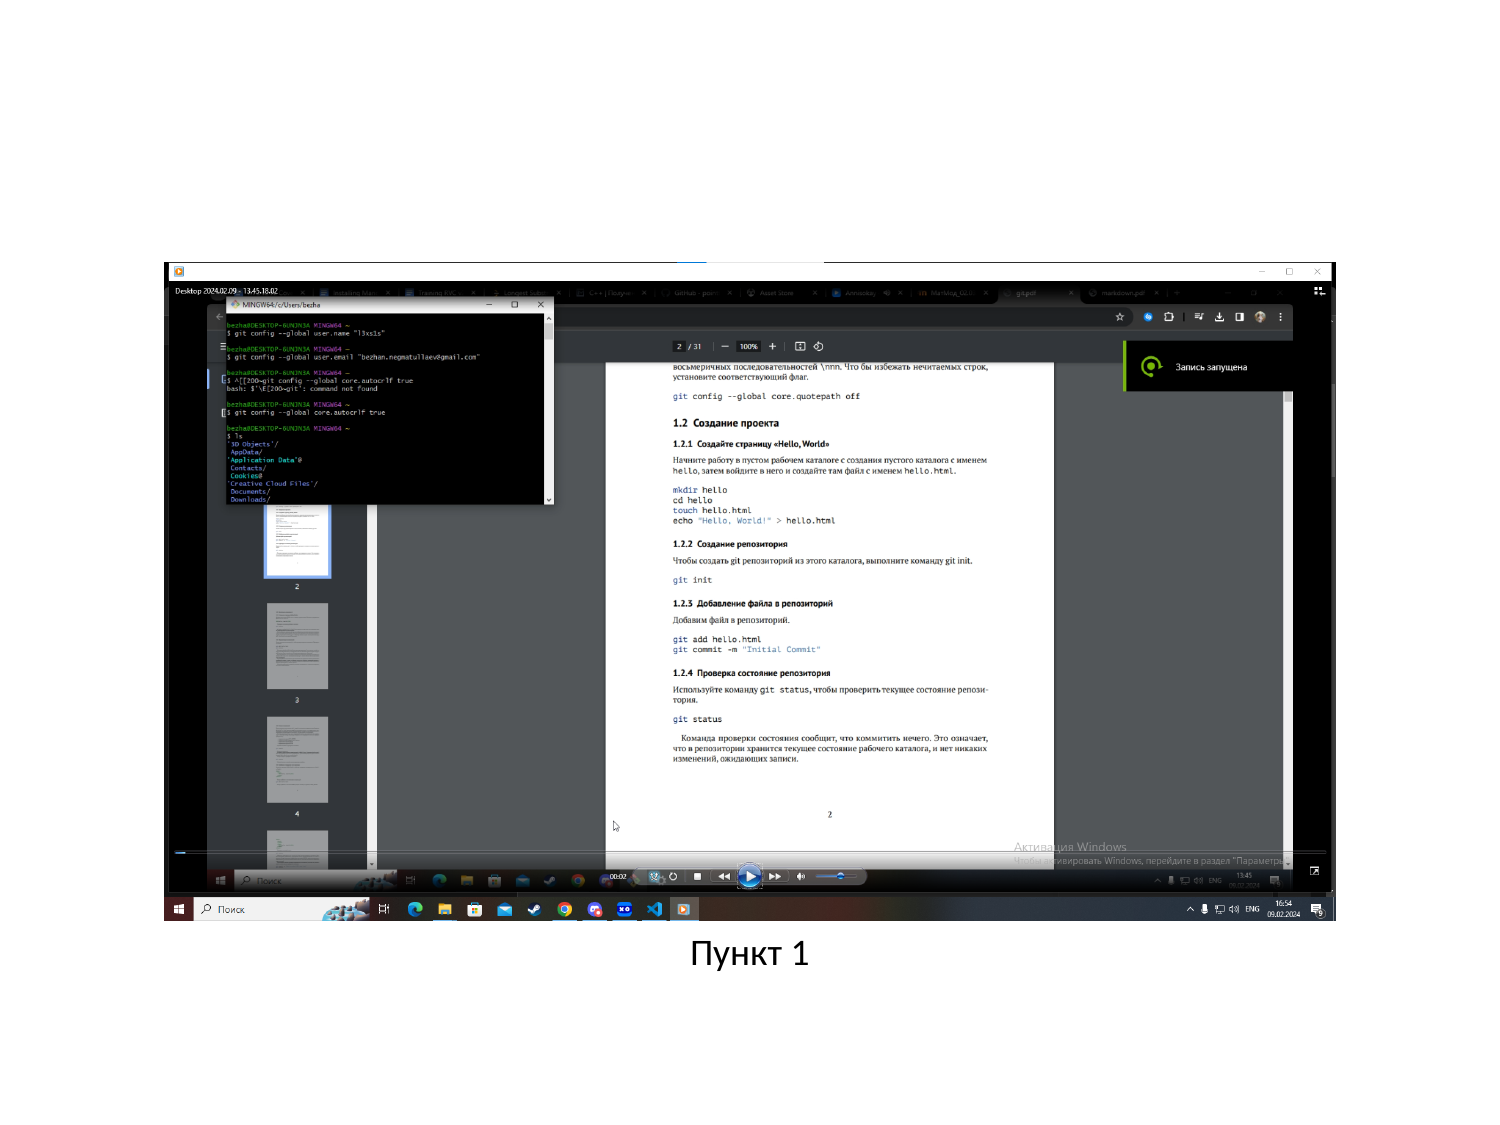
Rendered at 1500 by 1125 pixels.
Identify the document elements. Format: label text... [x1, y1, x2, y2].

picture [164, 262, 1336, 921]
text_box Пункт 1 [74, 920, 1425, 1005]
